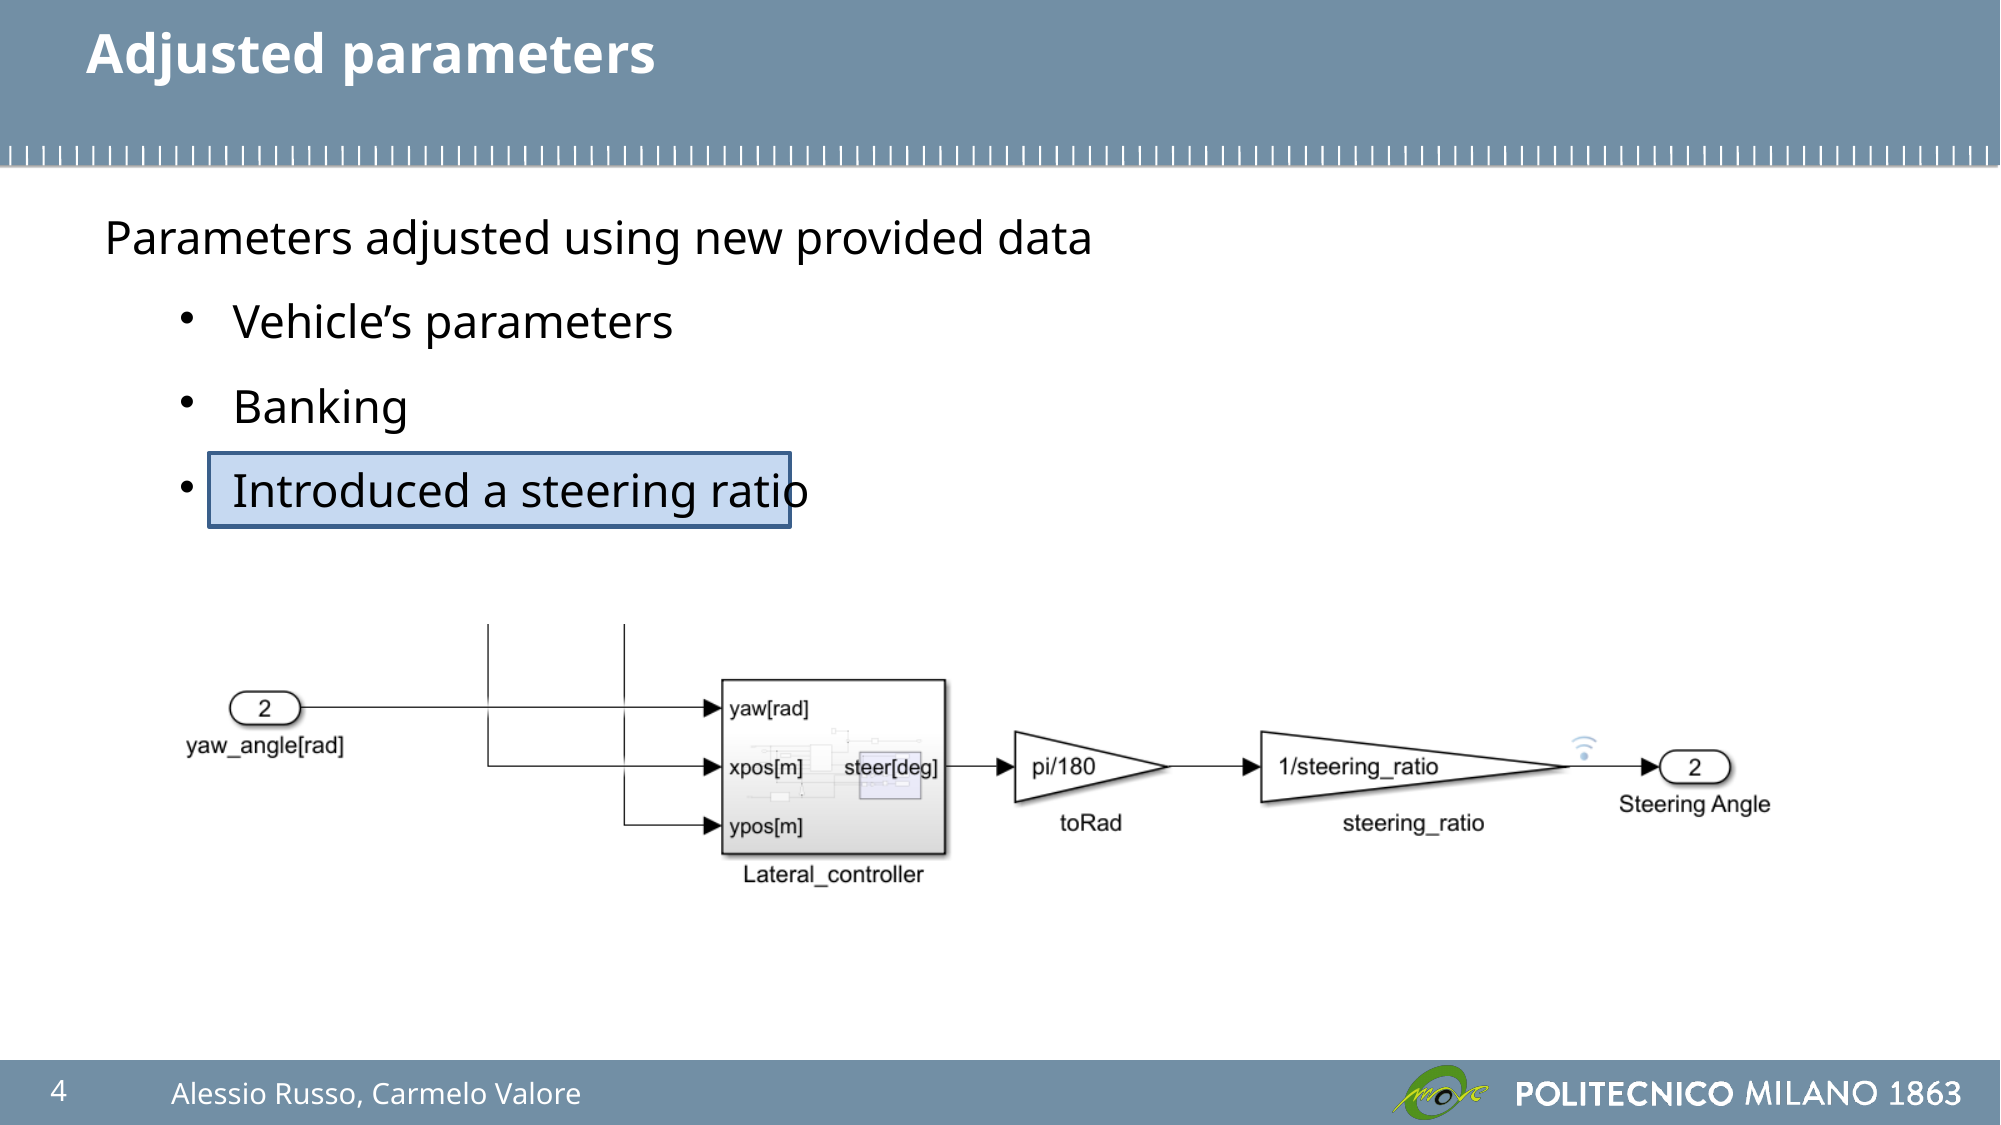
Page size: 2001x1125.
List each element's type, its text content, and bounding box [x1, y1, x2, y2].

text_box Adjusted parameters [71, 13, 1915, 91]
picture [1392, 1065, 1489, 1120]
text_box Parameters adjusted using new provided data Vehicle’s parameters Banking Introduced a steering ratio [71, 200, 1935, 525]
picture [1510, 1068, 1967, 1117]
picture [55, 624, 1900, 956]
text_box [207, 525, 792, 529]
text_box 4 [7, 1062, 110, 1123]
text_box Alessio Russo, Carmelo Valore [156, 1062, 1007, 1123]
